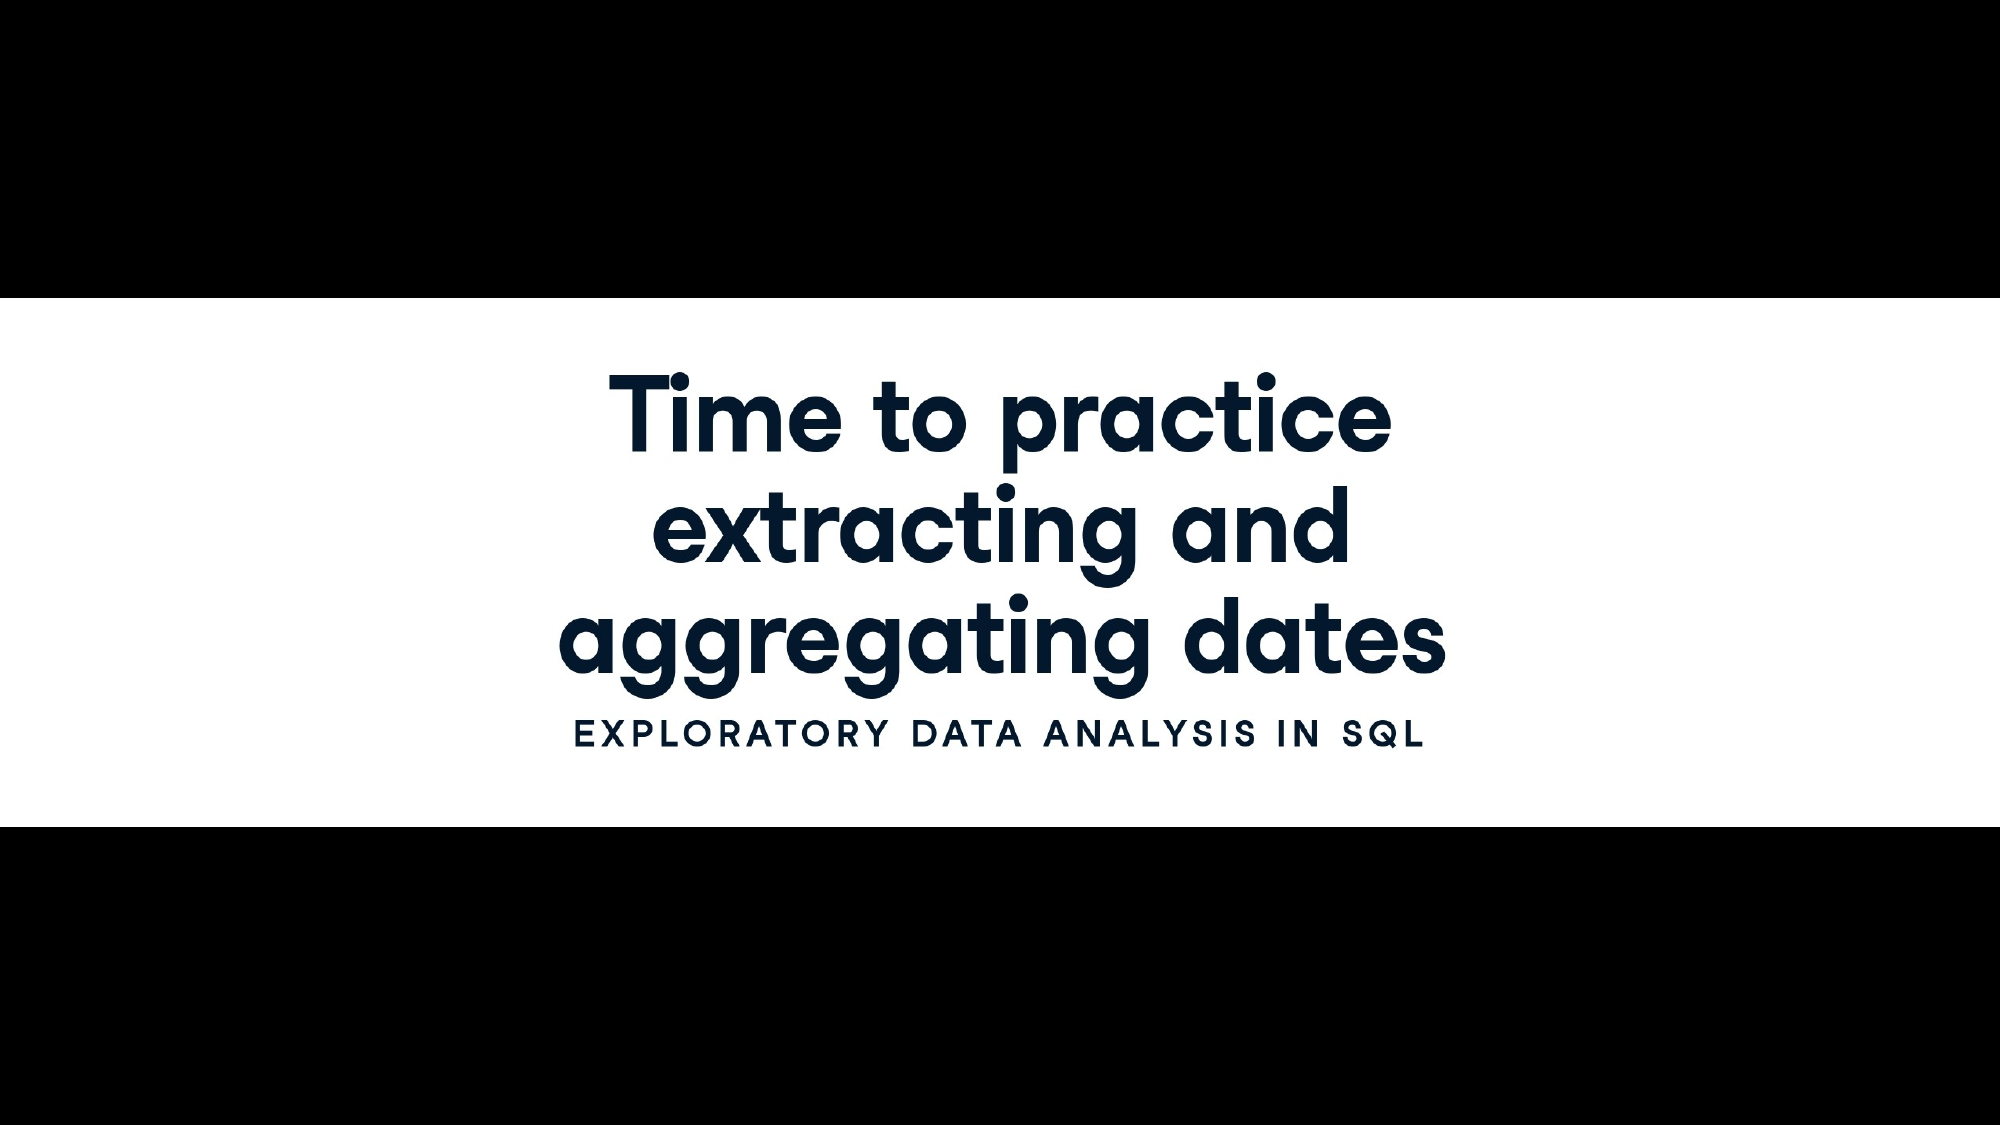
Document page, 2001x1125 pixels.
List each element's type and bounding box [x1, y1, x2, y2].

picture [0, 298, 2000, 827]
